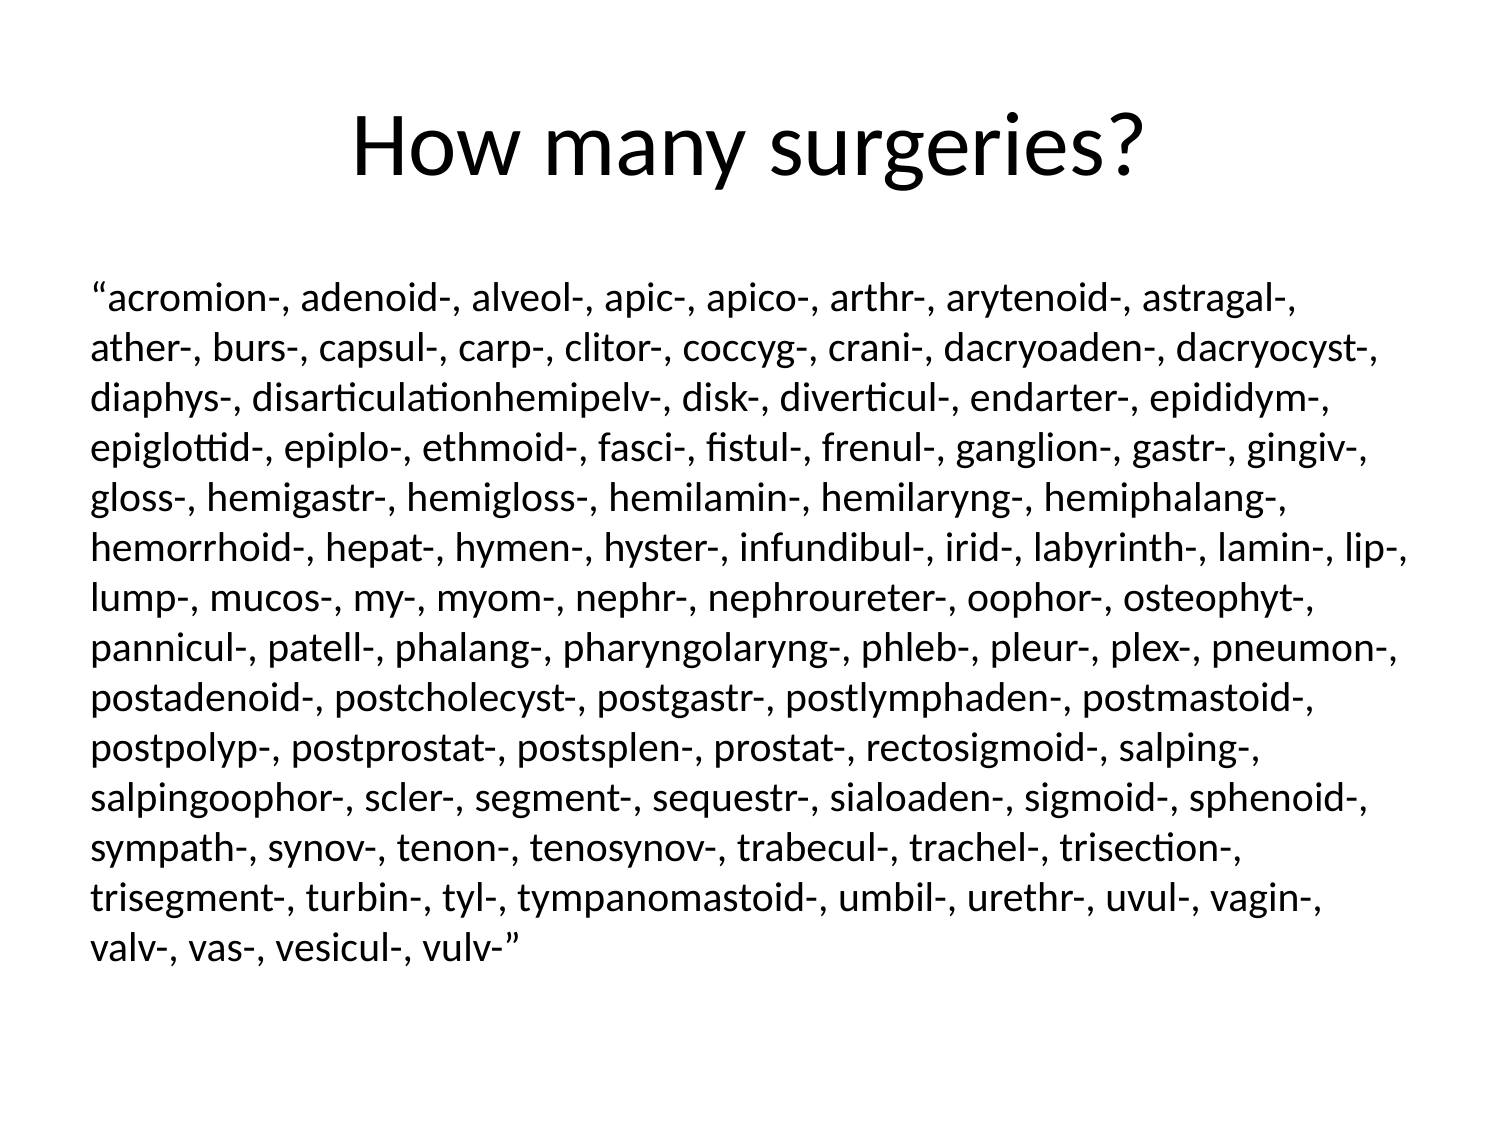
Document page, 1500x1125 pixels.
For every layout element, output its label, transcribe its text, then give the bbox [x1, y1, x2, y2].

list “acromion-, adenoid-, alveol-, apic-, apico-, arthr-, arytenoid-, astragal-, ather-, burs-, capsul-, carp-, clitor-, coccyg-, crani-, dacryoaden-, dacryocyst-, diaphys-, disarticulationhemipelv-, disk-, diverticul-, endarter-, epididym-, epiglottid-, epiplo-, ethmoid-, fasci-, fistul-, frenul-, ganglion-, gastr-, gingiv-, gloss-, hemigastr-, hemigloss-, hemilamin-, hemilaryng-, hemiphalang-, hemorrhoid-, hepat-, hymen-, hyster-, infundibul-, irid-, labyrinth-, lamin-, lip-, lump-, mucos-, my-, myom-, nephr-, nephroureter-, oophor-, osteophyt-, pannicul-, patell-, phalang-, pharyngolaryng-, phleb-, pleur-, plex-, pneumon-, postadenoid-, postcholecyst-, postgastr-, postlymphaden-, postmastoid-, postpolyp-, postprostat-, postsplen-, prostat-, rectosigmoid-, salping-, salpingoophor-, scler-, segment-, sequestr-, sialoaden-, sigmoid-, sphenoid-, sympath-, synov-, tenon-, tenosynov-, trabecul-, trachel-, trisection-, trisegment-, turbin-, tyl-, tympanomastoid-, umbil-, urethr-, uvul-, vagin-, valv-, vas-, vesicul-, vulv-” [75, 262, 1425, 1005]
title How many surgeries? [75, 45, 1425, 233]
